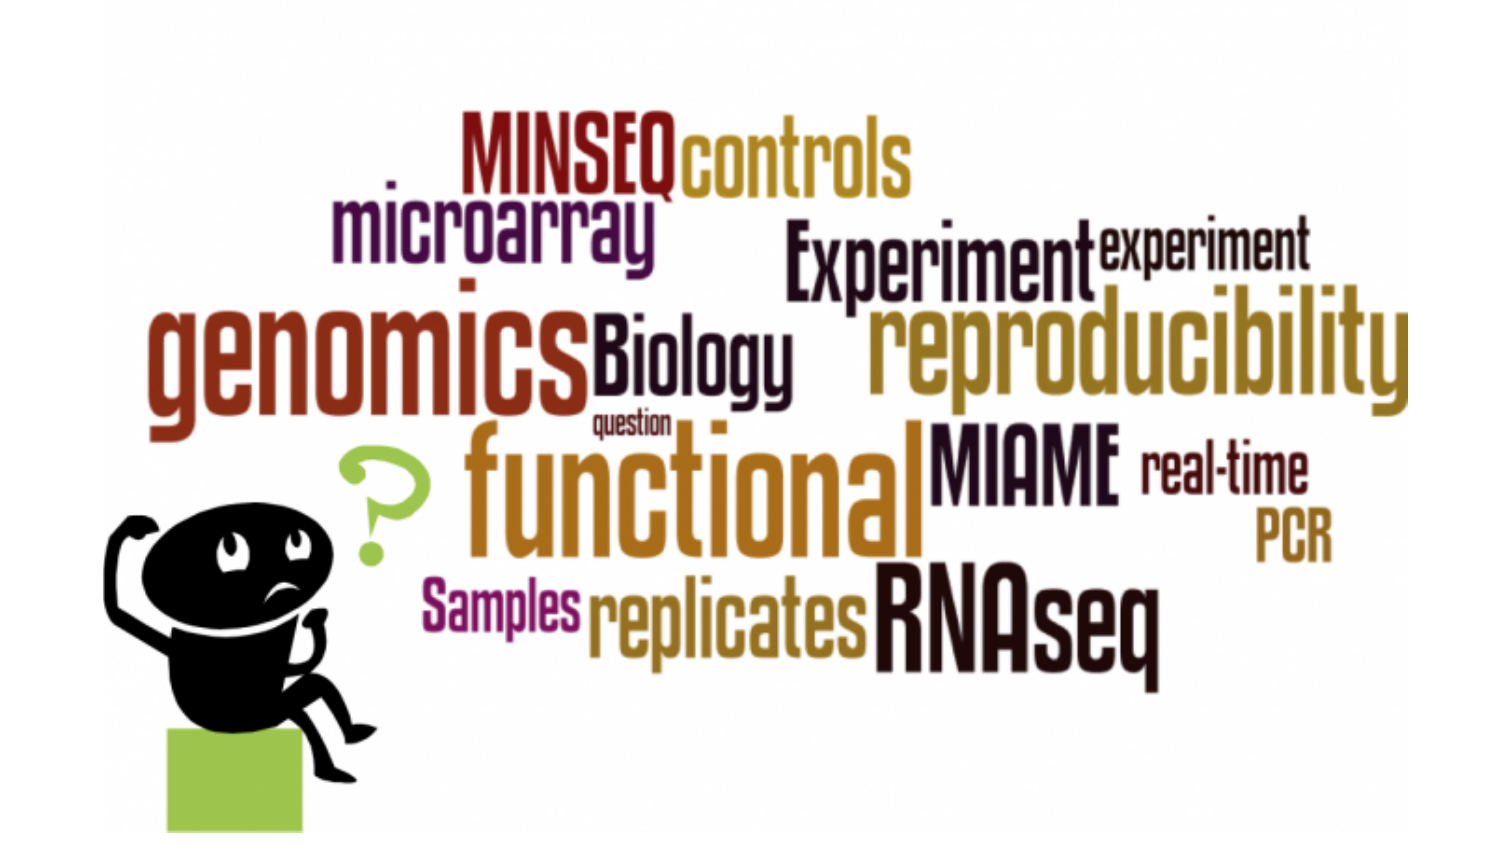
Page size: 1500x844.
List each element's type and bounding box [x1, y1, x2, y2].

picture [103, 0, 1408, 833]
